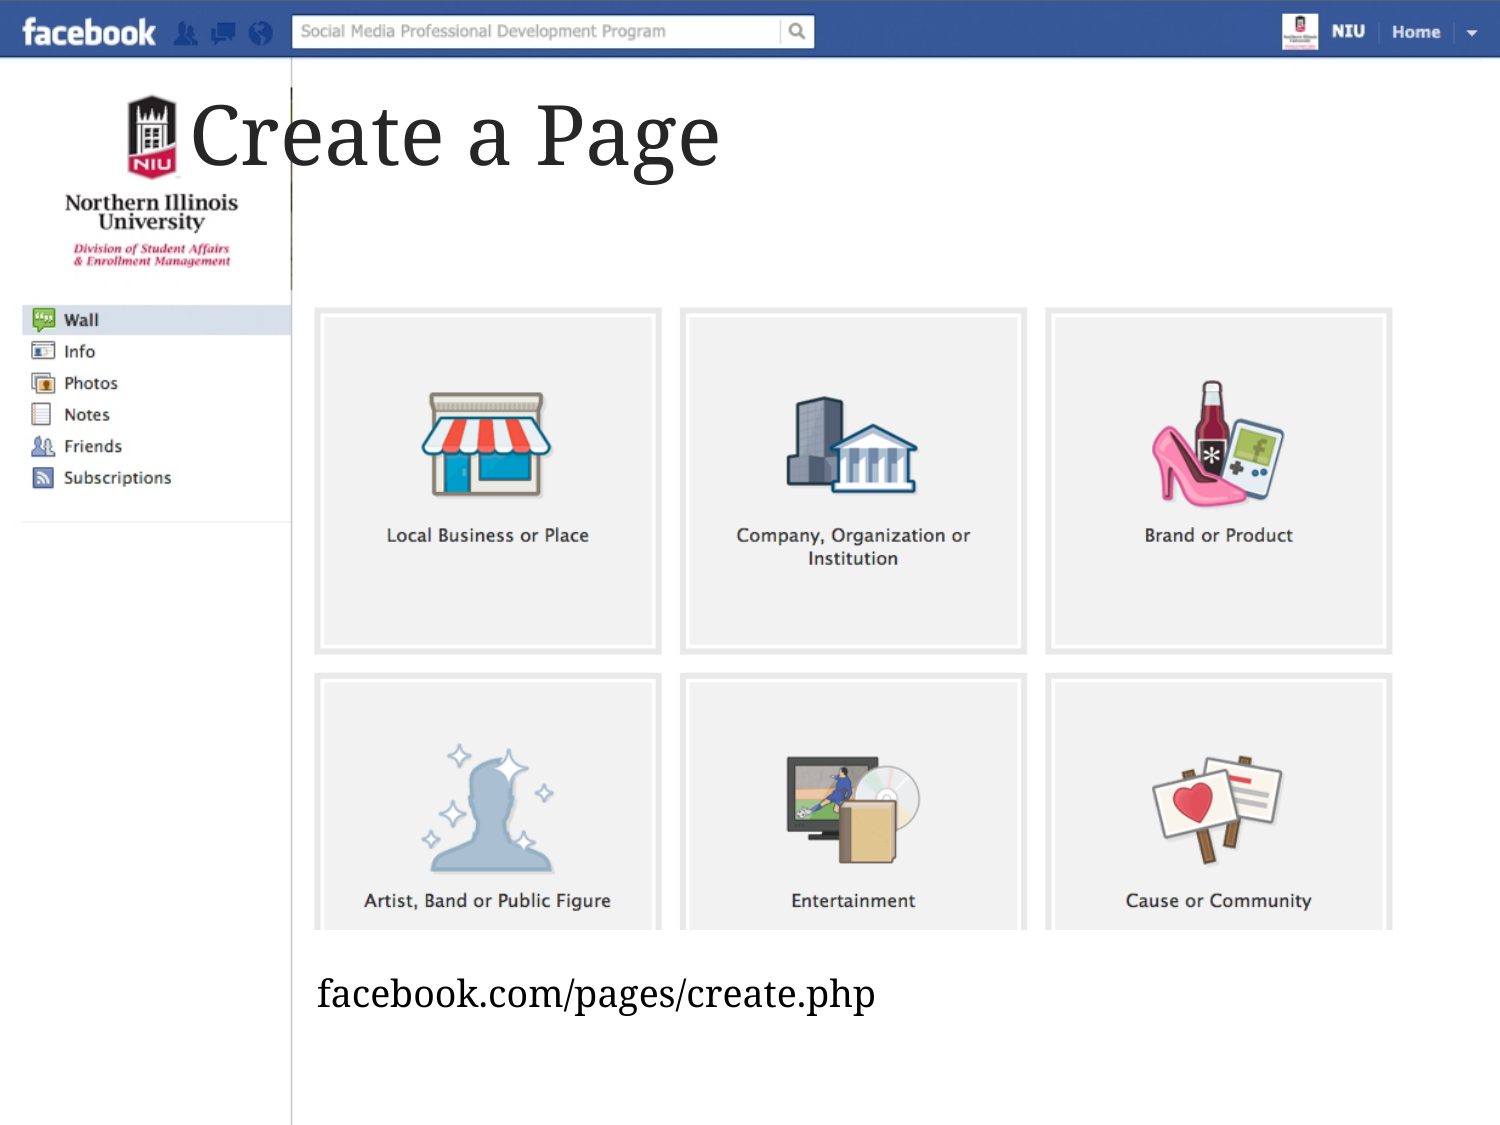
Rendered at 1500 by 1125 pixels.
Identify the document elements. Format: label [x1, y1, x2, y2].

list [299, 274, 1406, 931]
picture [0, 0, 1500, 1125]
